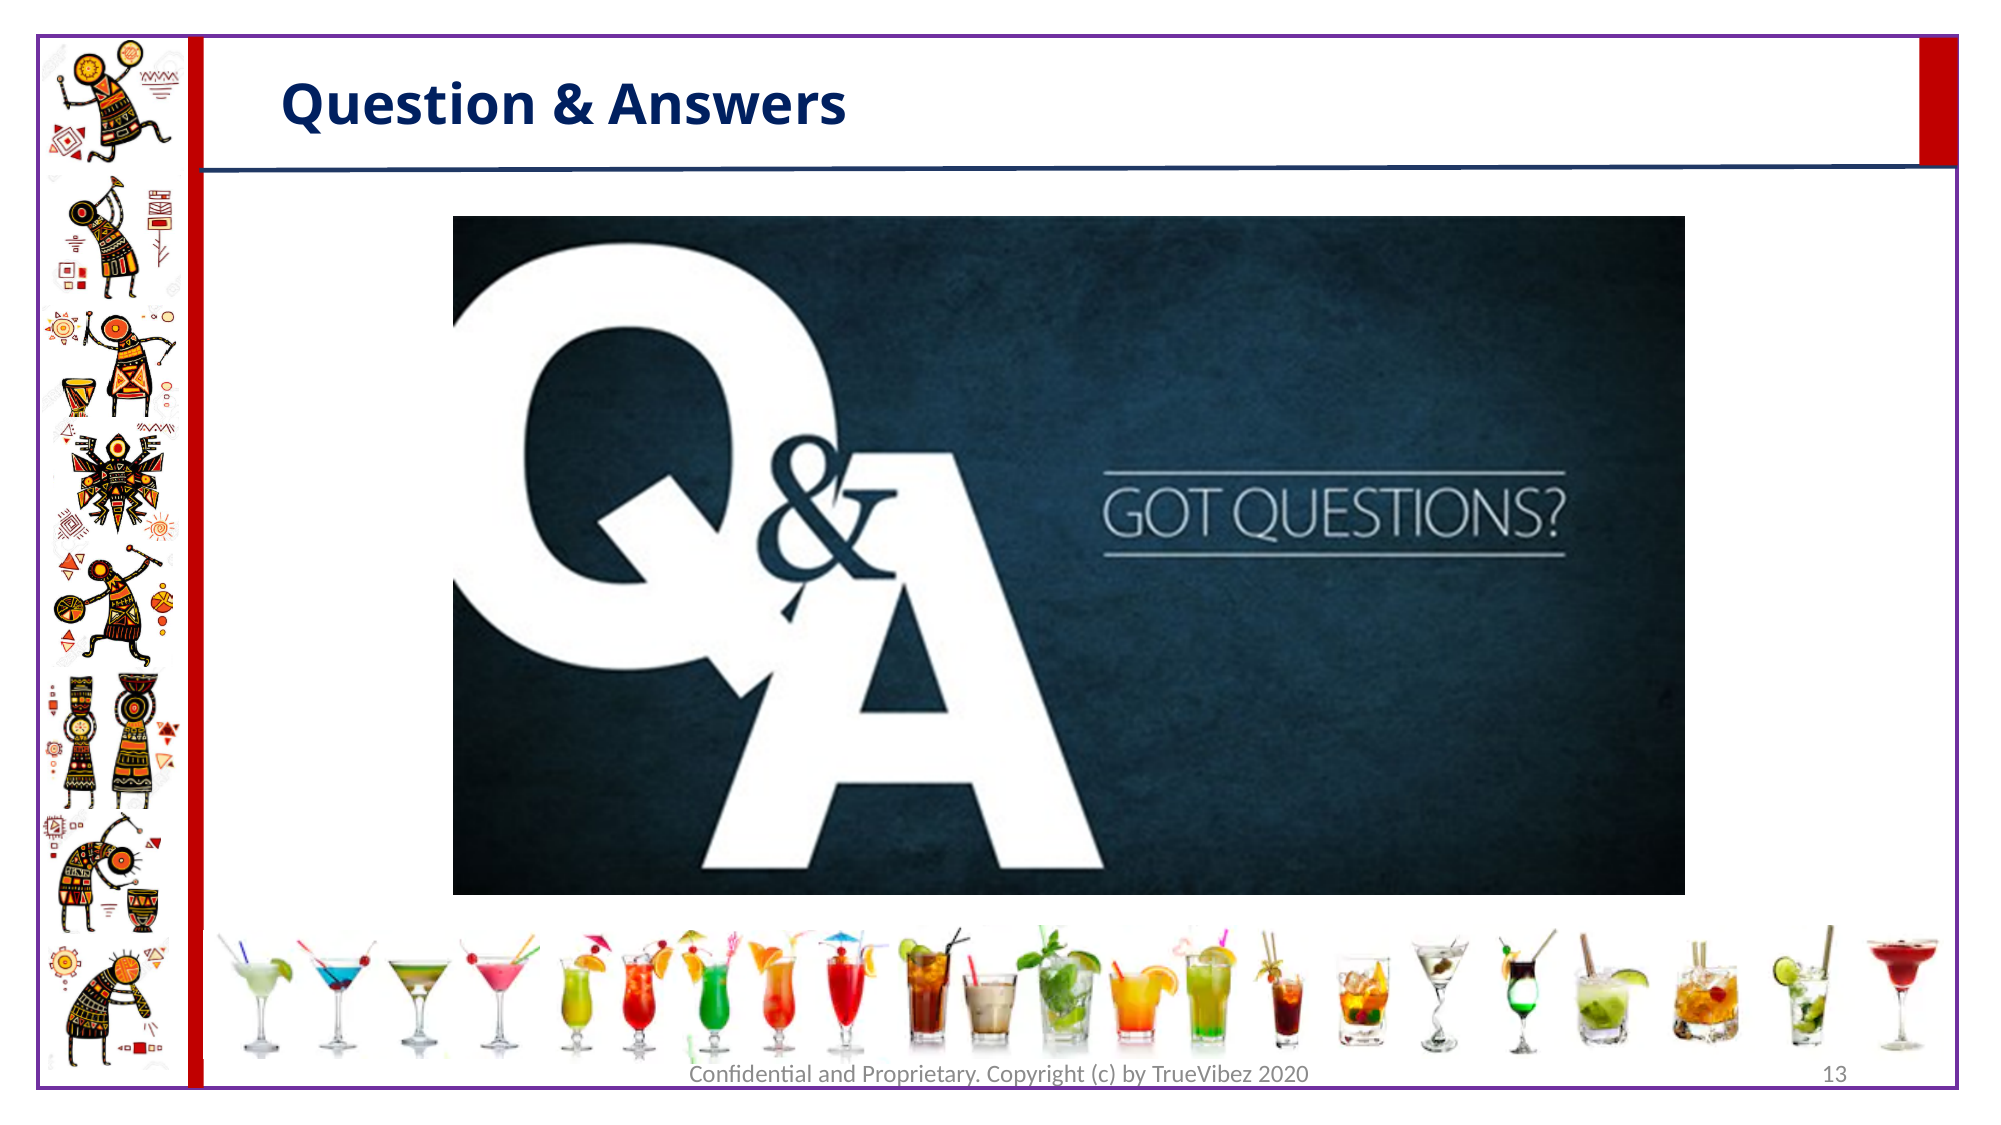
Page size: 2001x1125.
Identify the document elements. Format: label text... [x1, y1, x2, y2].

picture [203, 930, 891, 1064]
slide_number 13 [1412, 1059, 1863, 1103]
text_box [199, 166, 1958, 171]
text_box [37, 35, 1958, 1089]
text_box Question & Answers [266, 60, 1005, 143]
picture [42, 40, 184, 171]
picture [47, 937, 169, 1070]
text_box [187, 36, 205, 1089]
footer Confidential and Proprietary. Copyright (c) by TrueVibez 2020 [662, 1042, 1338, 1103]
picture [42, 175, 181, 301]
text_box [1918, 37, 1959, 167]
picture [42, 305, 182, 934]
picture [453, 216, 1685, 896]
picture [897, 924, 1944, 1062]
